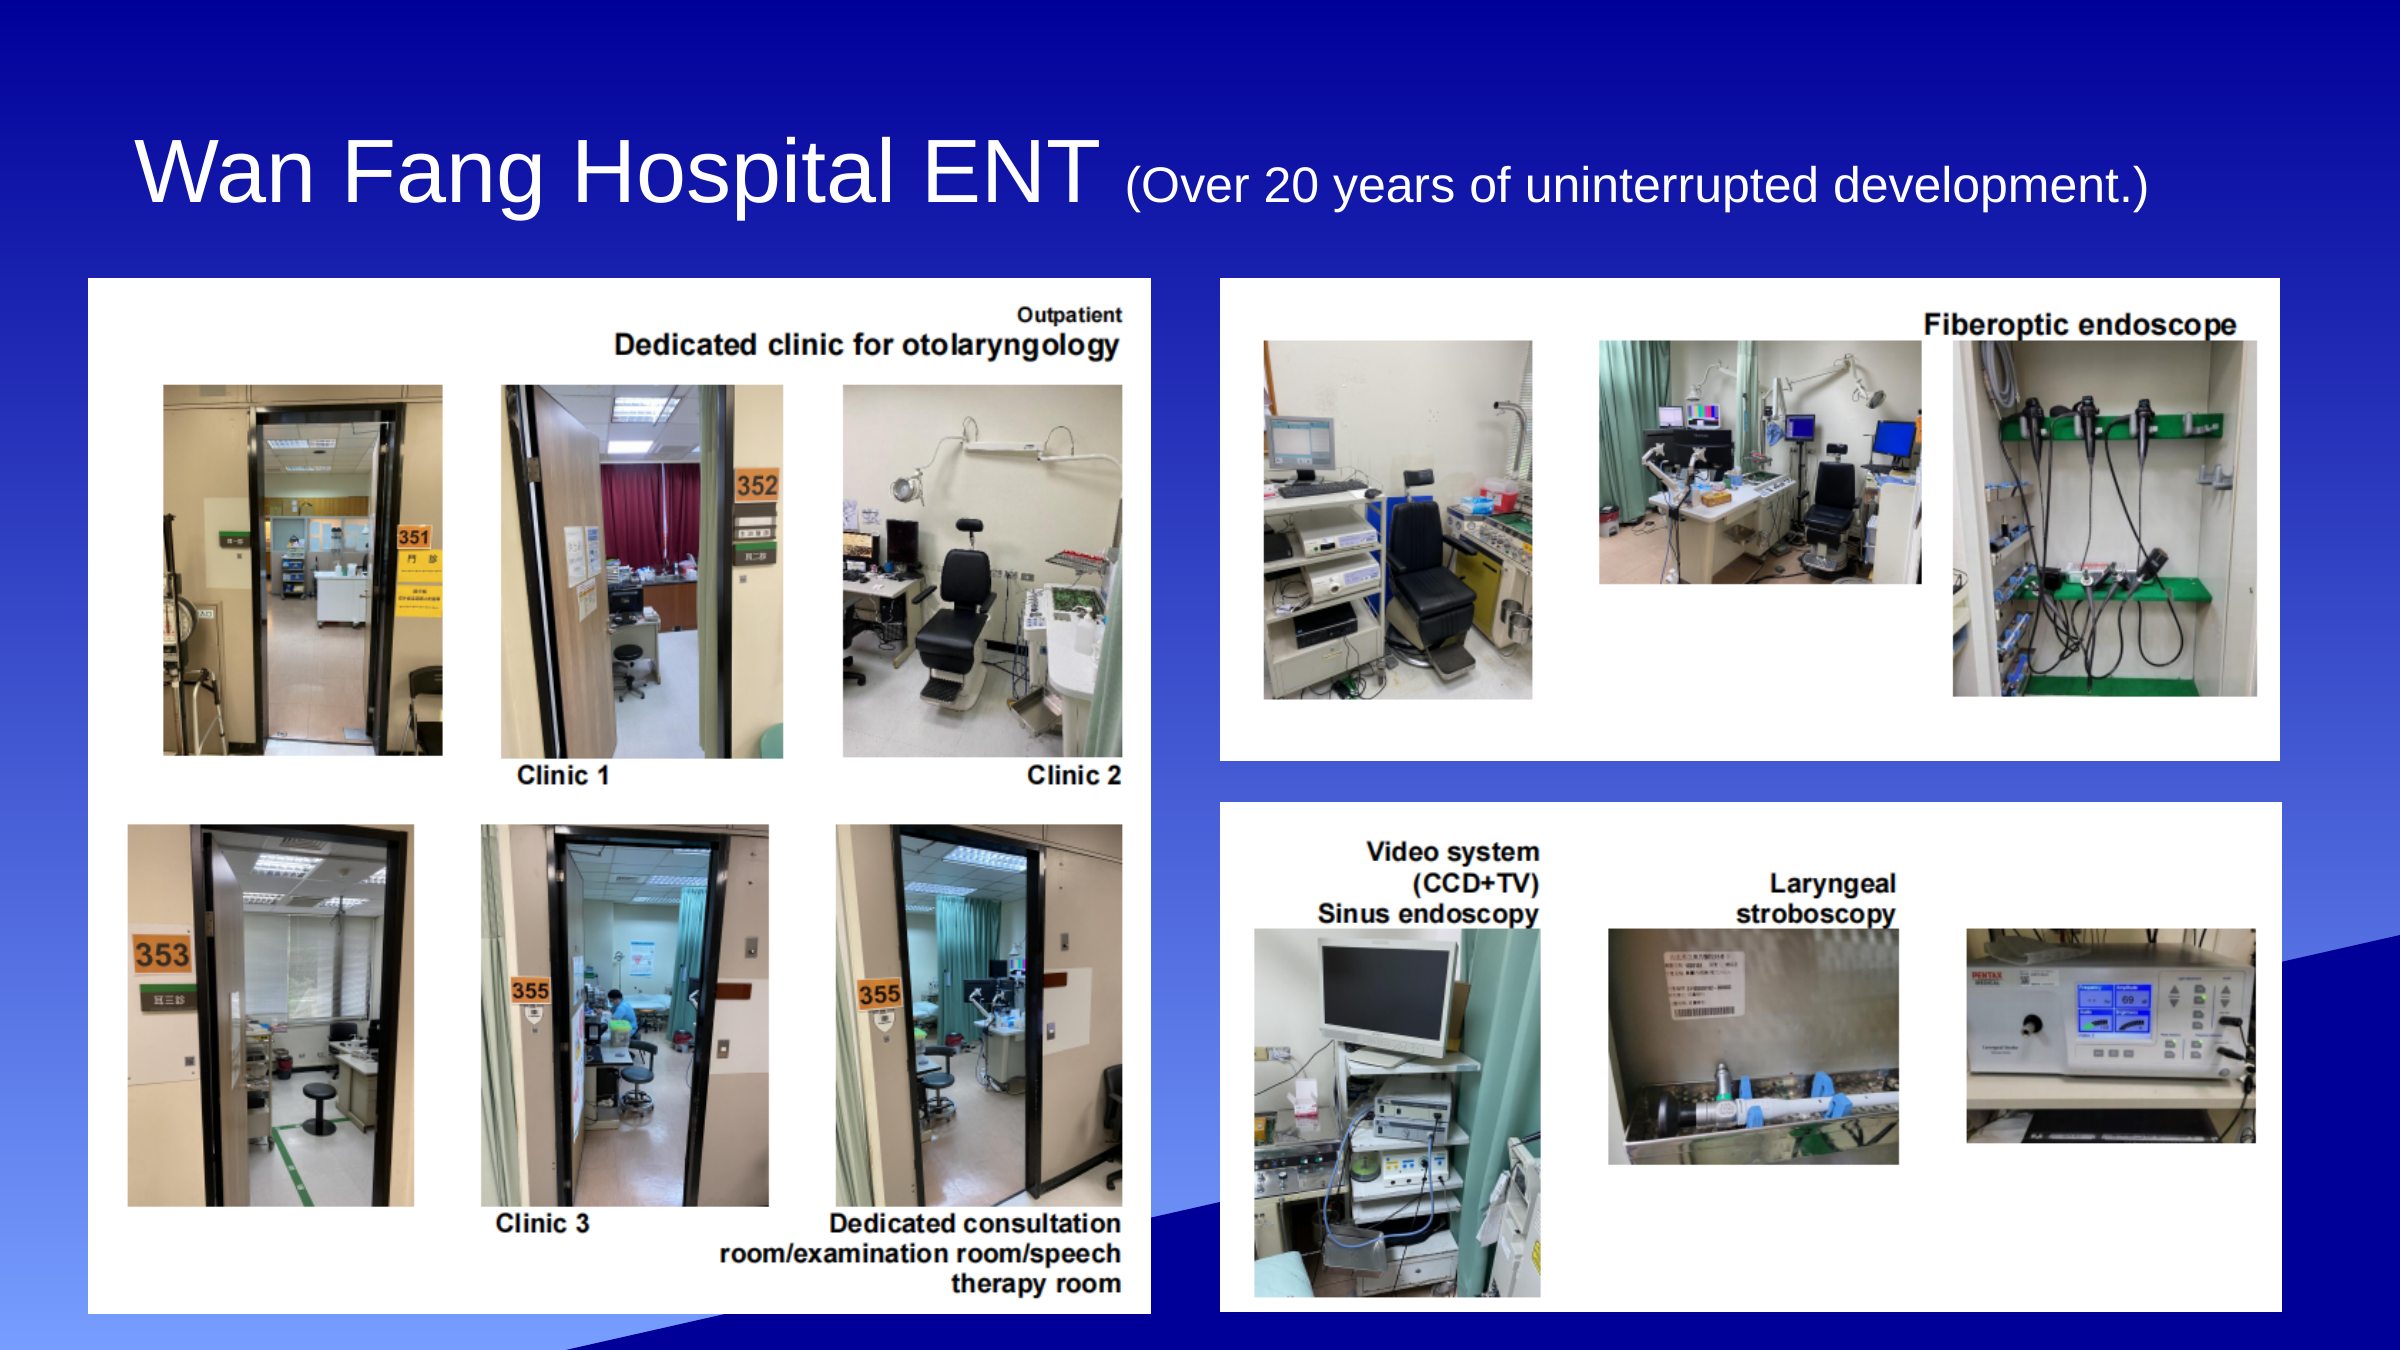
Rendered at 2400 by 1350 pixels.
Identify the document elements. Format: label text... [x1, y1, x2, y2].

title Wan Fang Hospital ENT (Over 20 years of uninterrupted development.) [119, 53, 2281, 280]
picture [1219, 802, 2282, 1312]
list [1219, 278, 2280, 761]
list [88, 278, 1151, 1314]
